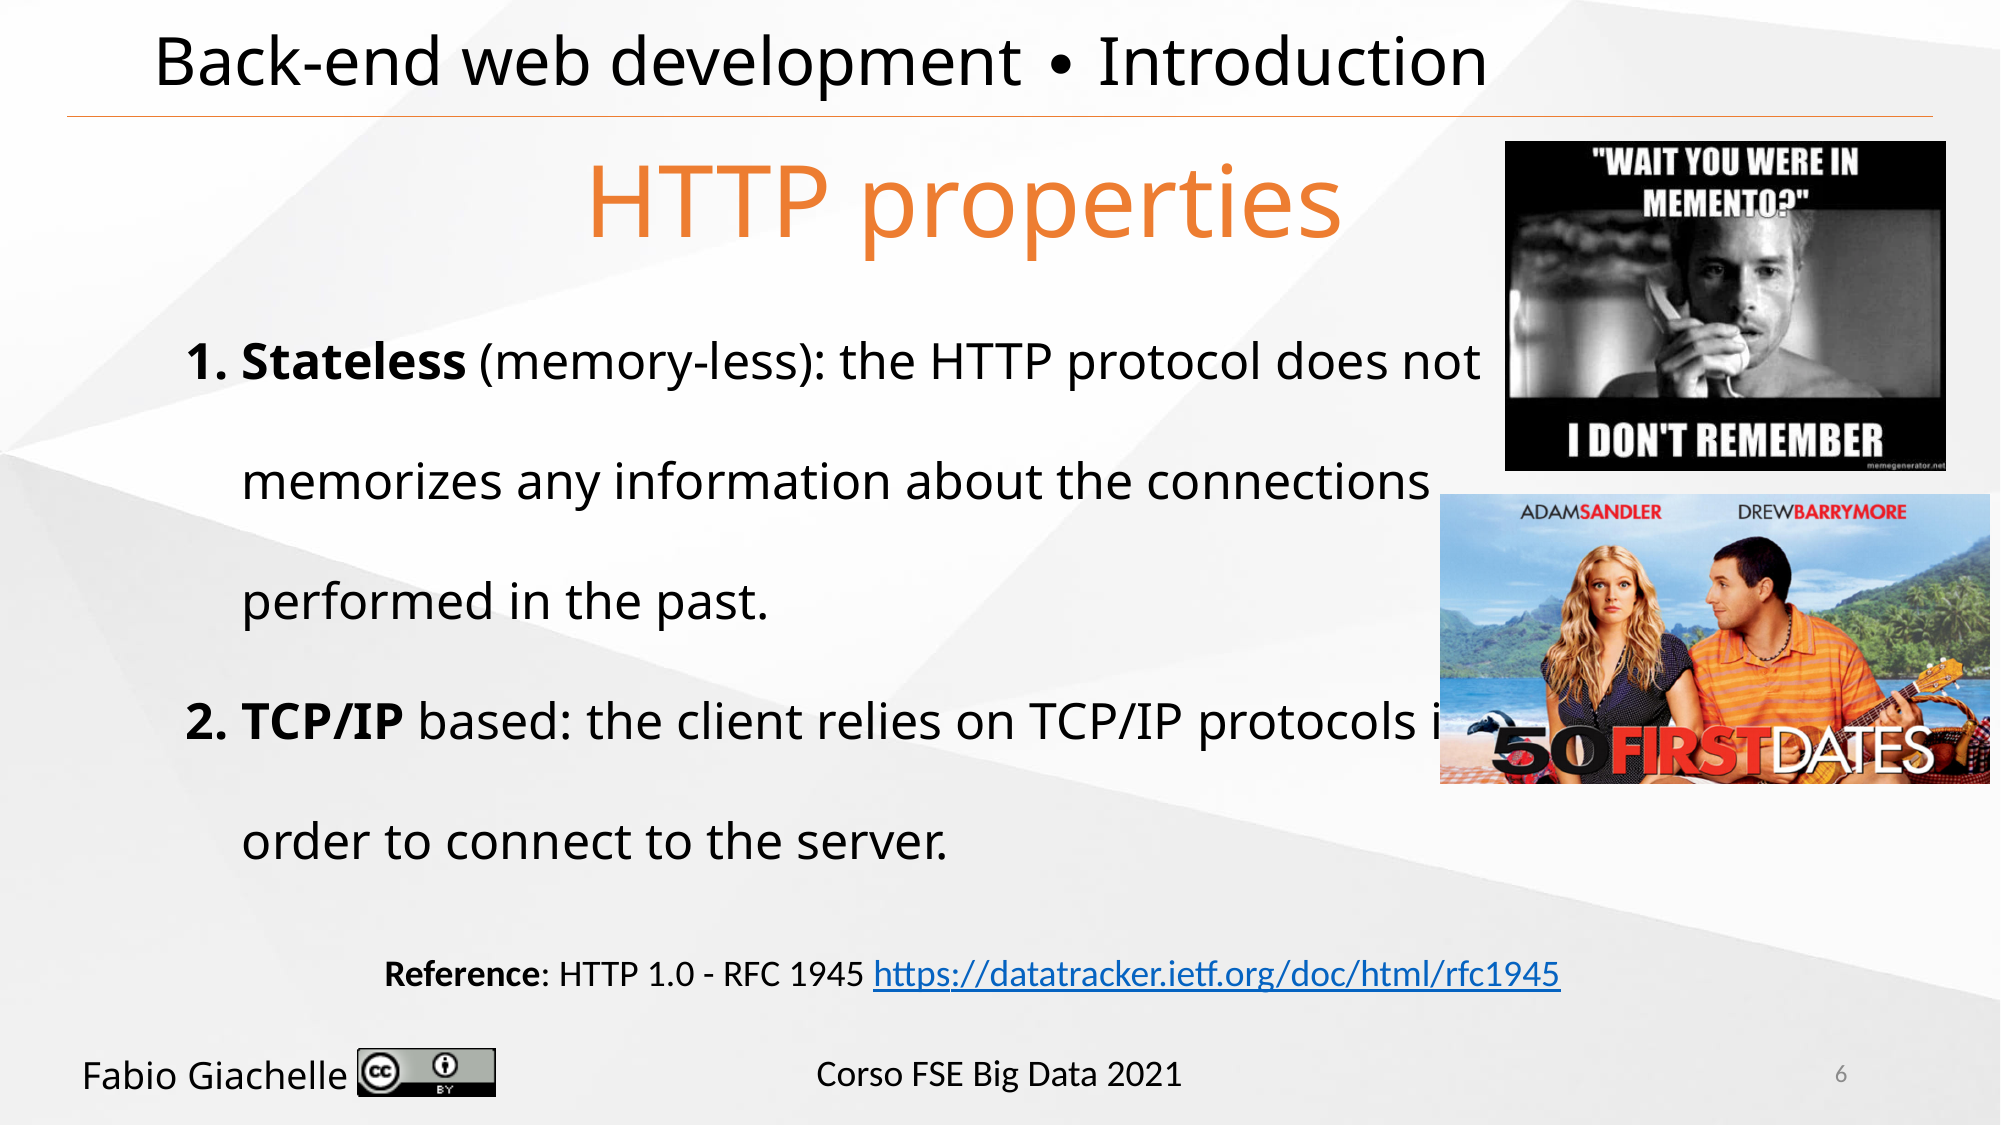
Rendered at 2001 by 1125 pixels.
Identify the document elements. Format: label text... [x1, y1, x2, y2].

text_box Reference: HTTP 1.0 - RFC 1945 https://datatracker.ietf.org/doc/html/rfc1945 [369, 941, 1576, 1002]
picture [0, 0, 2001, 1125]
text_box Fabio Giachelle [66, 1044, 364, 1105]
text_box Corso FSE Big Data 2021 [801, 1041, 1198, 1102]
title Back-end web development ∙ Introduction [72, 12, 1573, 108]
text_box HTTP properties [215, 125, 1715, 261]
text_box Stateless (memory-less): the HTTP protocol does not memorizes any information about the connections performed in the past. TCP/IP based: the client relies on TCP/IP protocols in order to connect to the server. [170, 261, 1530, 922]
slide_number 6 [1412, 1042, 1863, 1103]
